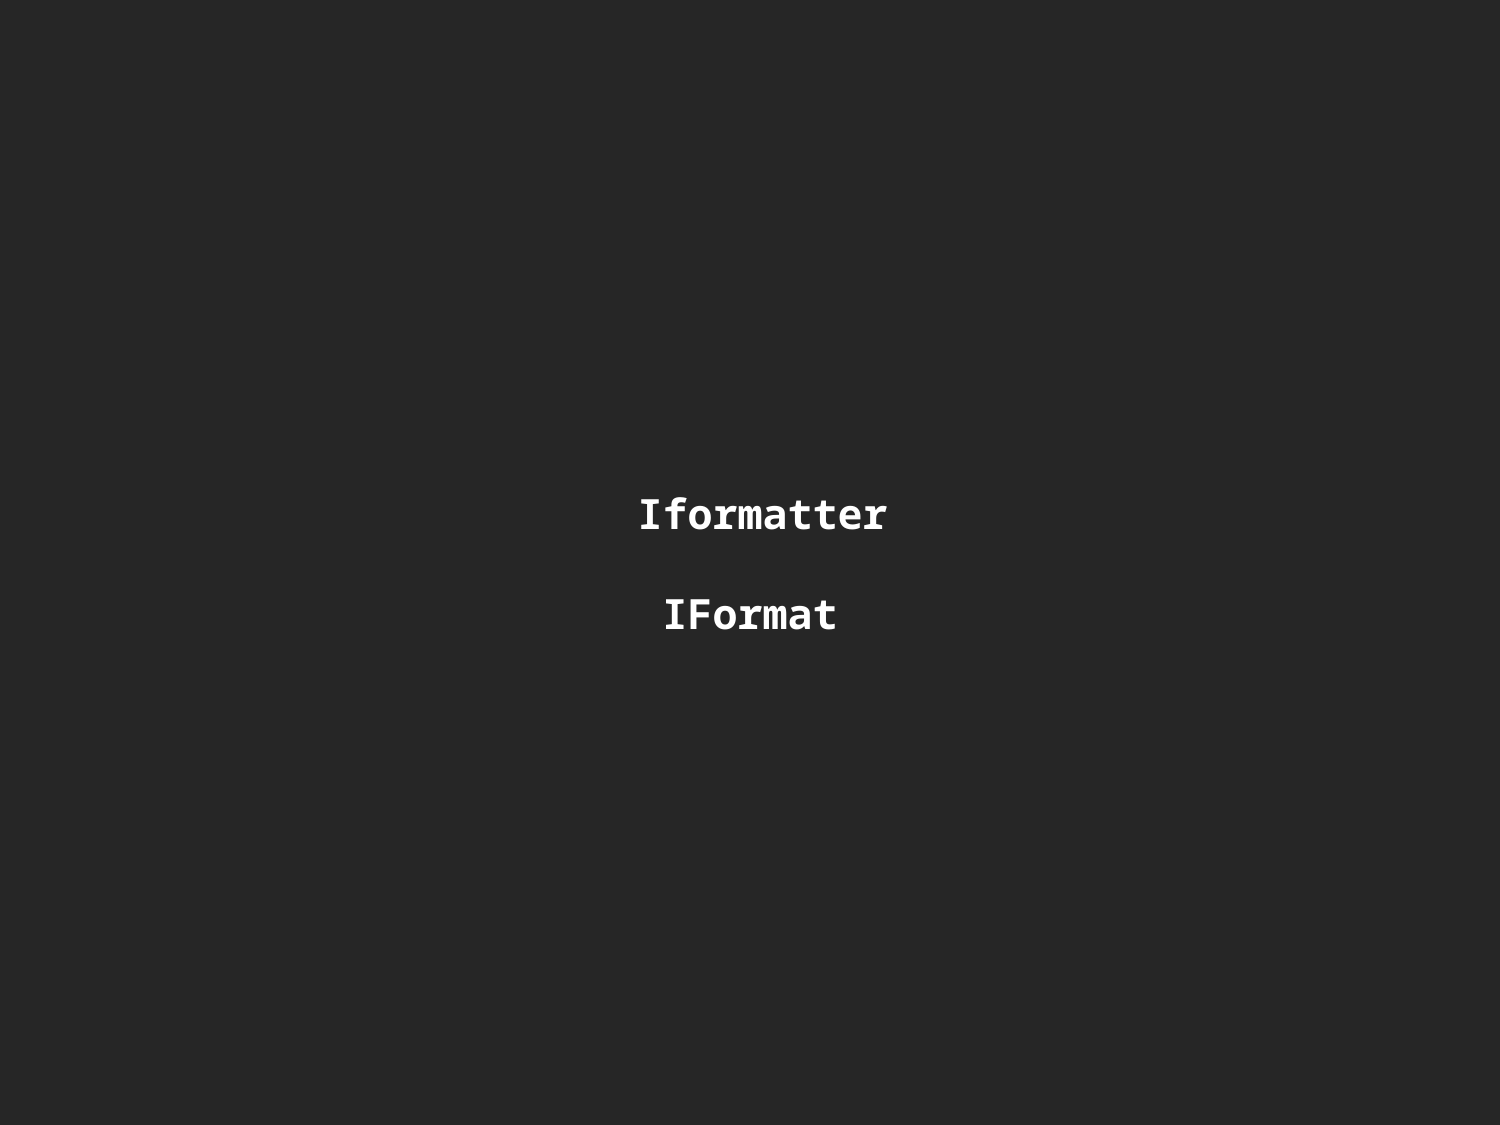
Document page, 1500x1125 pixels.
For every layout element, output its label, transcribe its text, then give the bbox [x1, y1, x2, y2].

title Iformatter IFormat [0, 0, 1500, 1125]
